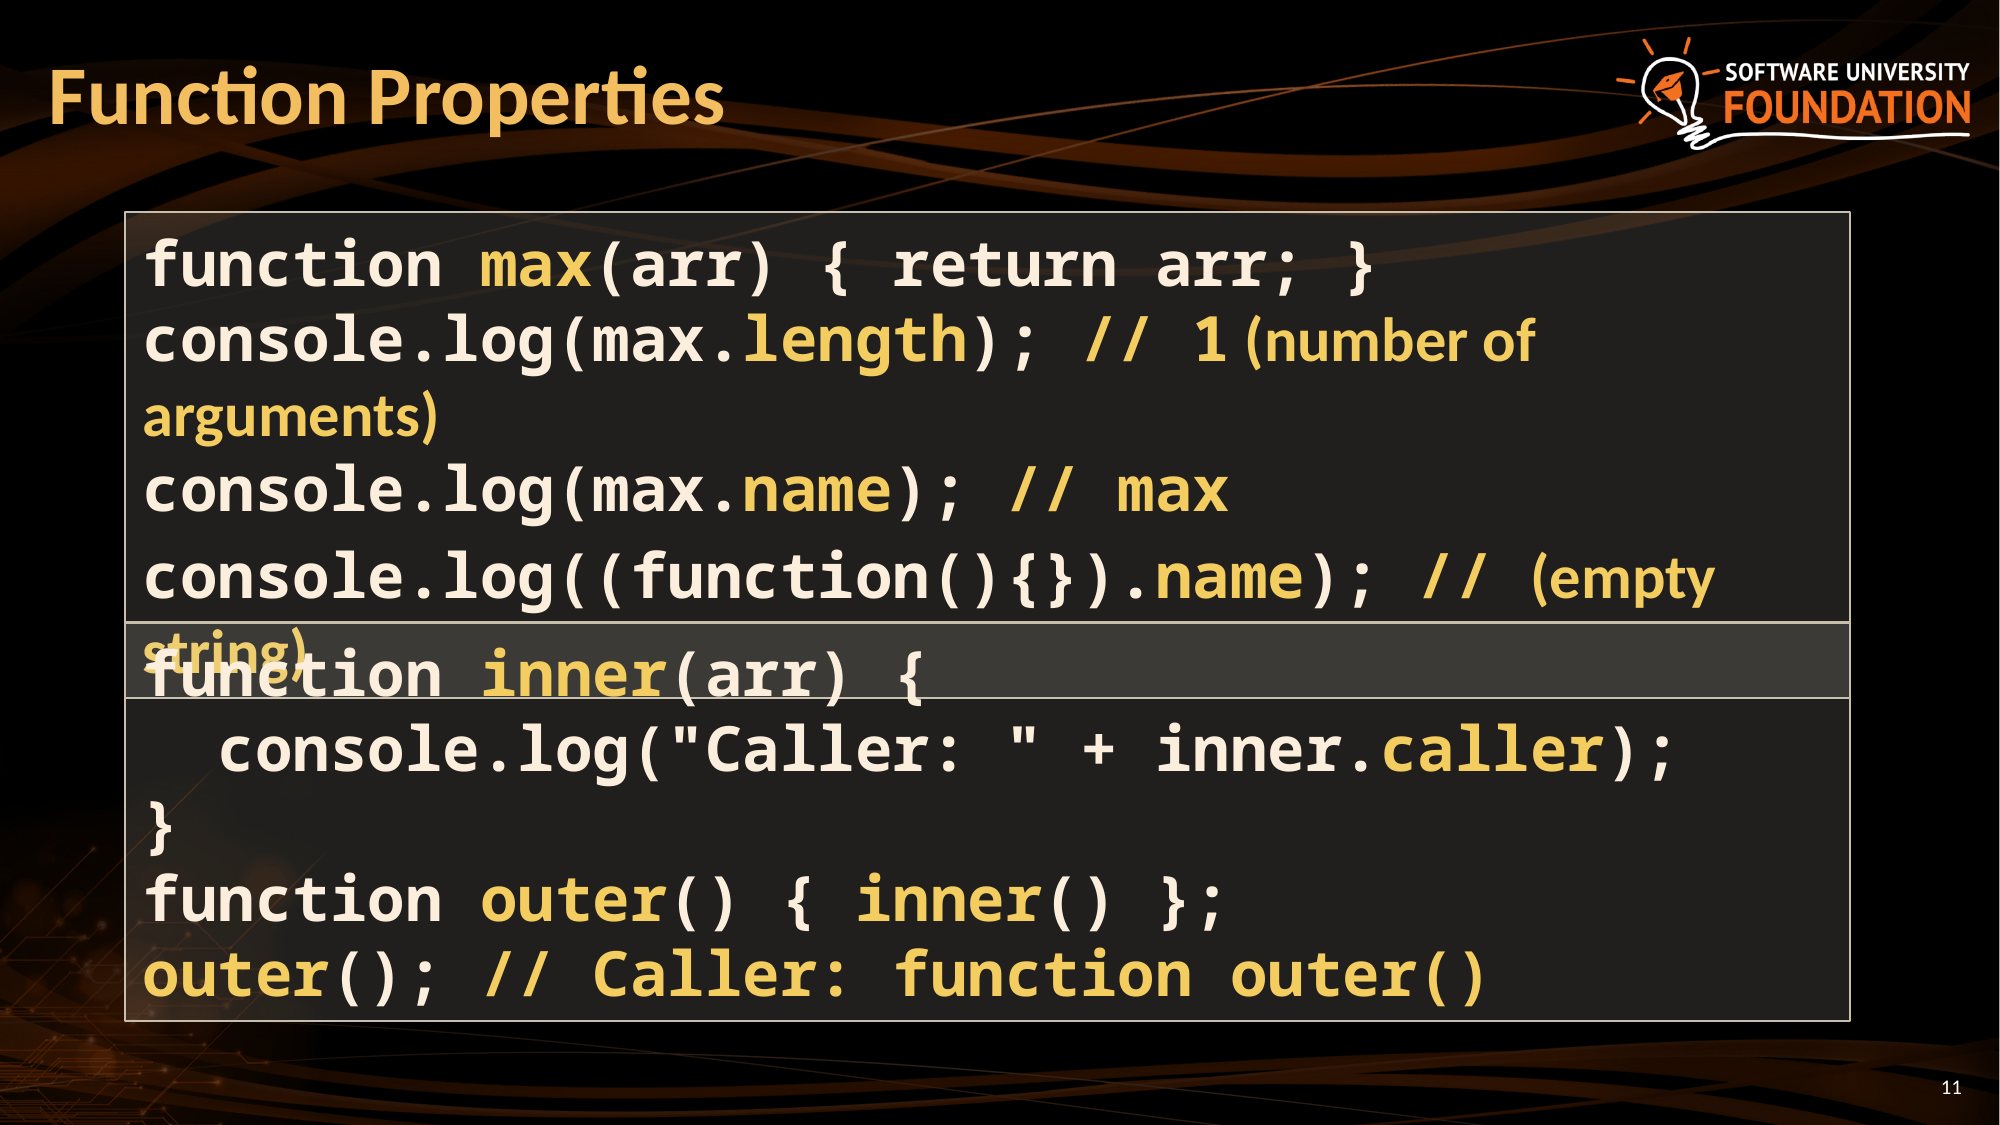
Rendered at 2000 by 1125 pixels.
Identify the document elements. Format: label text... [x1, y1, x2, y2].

slide_number 11 [1897, 1070, 1968, 1103]
text_box function inner(arr) { console.log("Caller: " + inner.caller); } function outer() { inner() }; outer(); // Caller: function outer() [125, 622, 1850, 1021]
picture [0, 0, 2000, 1125]
title Function Properties [30, 6, 1602, 189]
text_box function max(arr) { return arr; } console.log(max.length); // 1 (number of arguments) console.log(max.name); // max console.log((function(){}).name); // (empty string) [125, 212, 1850, 622]
